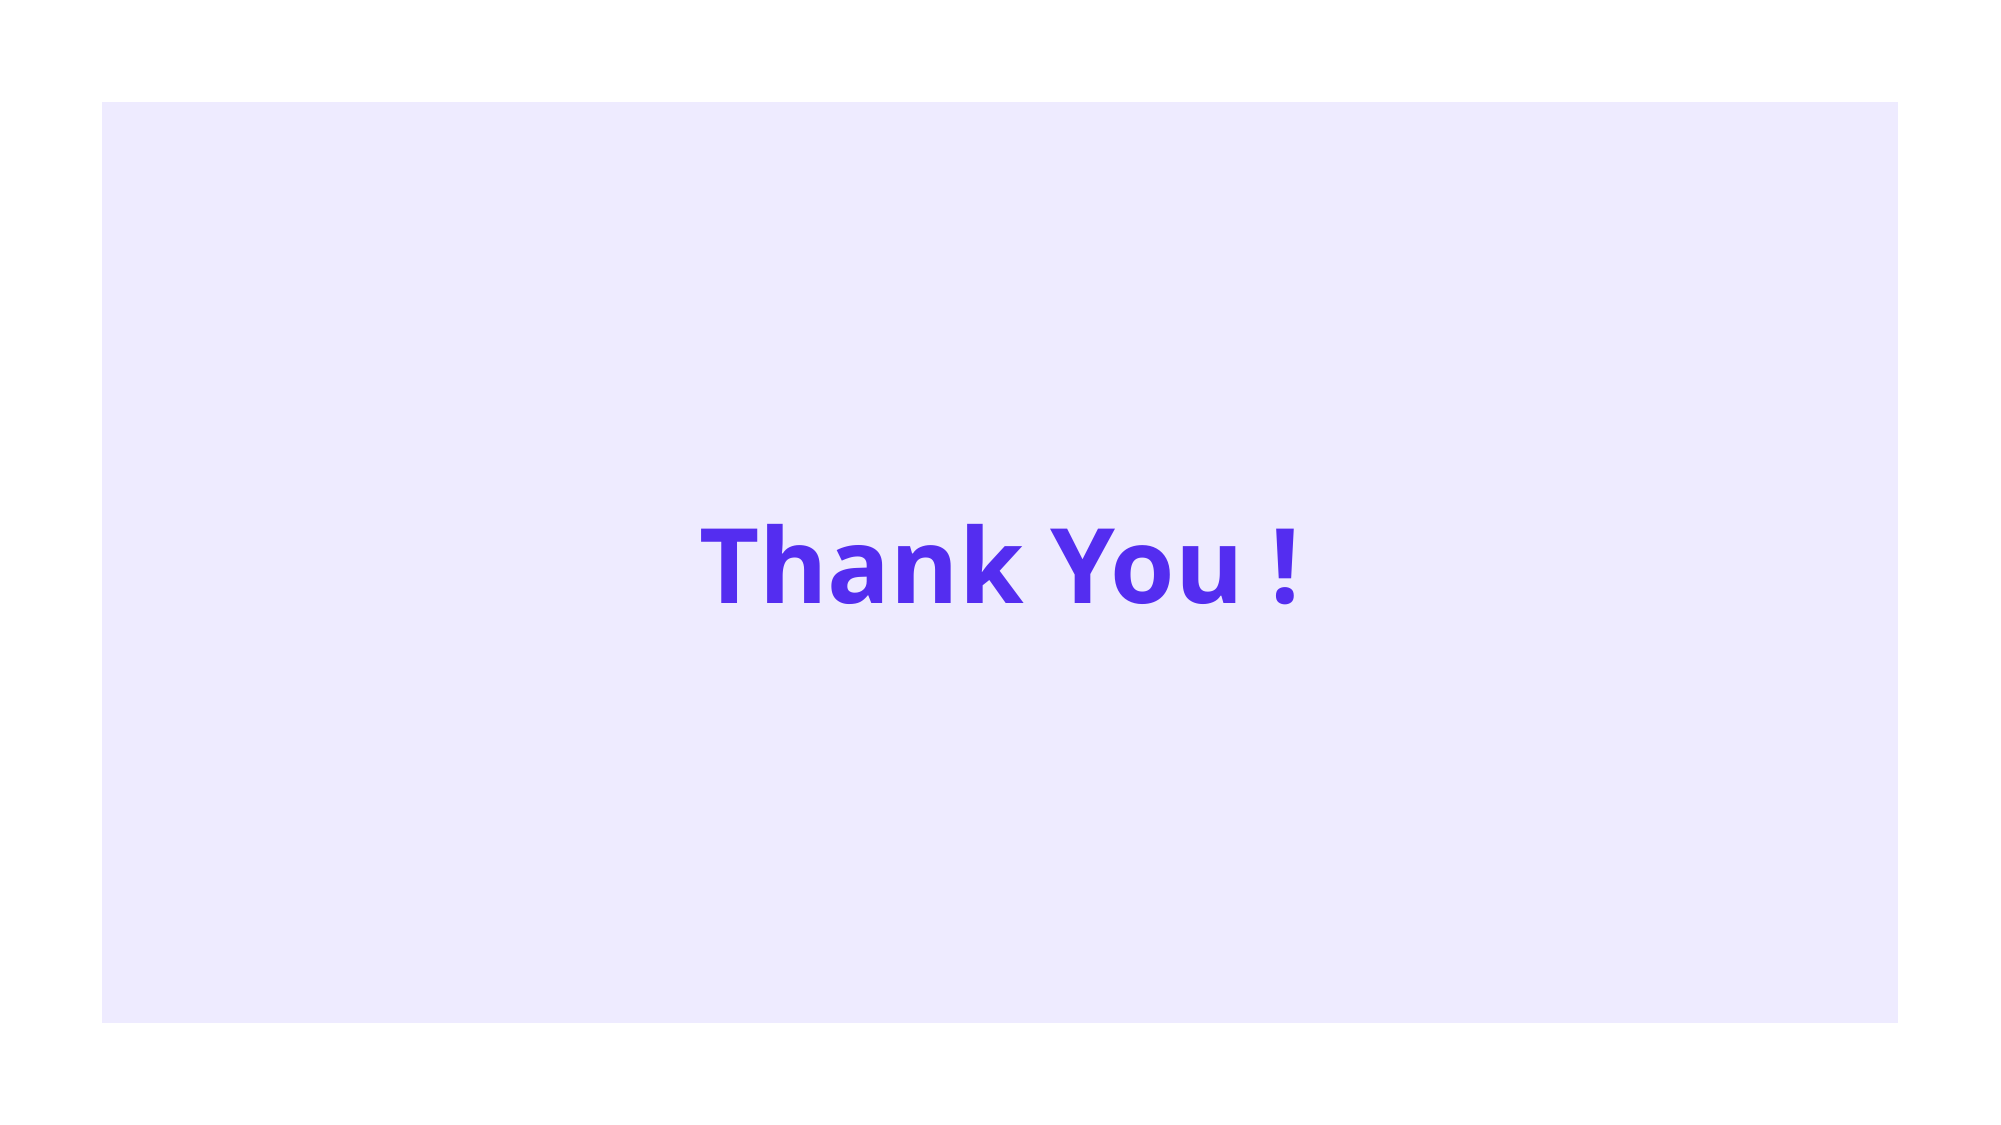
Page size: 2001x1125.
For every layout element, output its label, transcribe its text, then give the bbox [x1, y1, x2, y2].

text_box Thank You ! [659, 491, 1341, 632]
